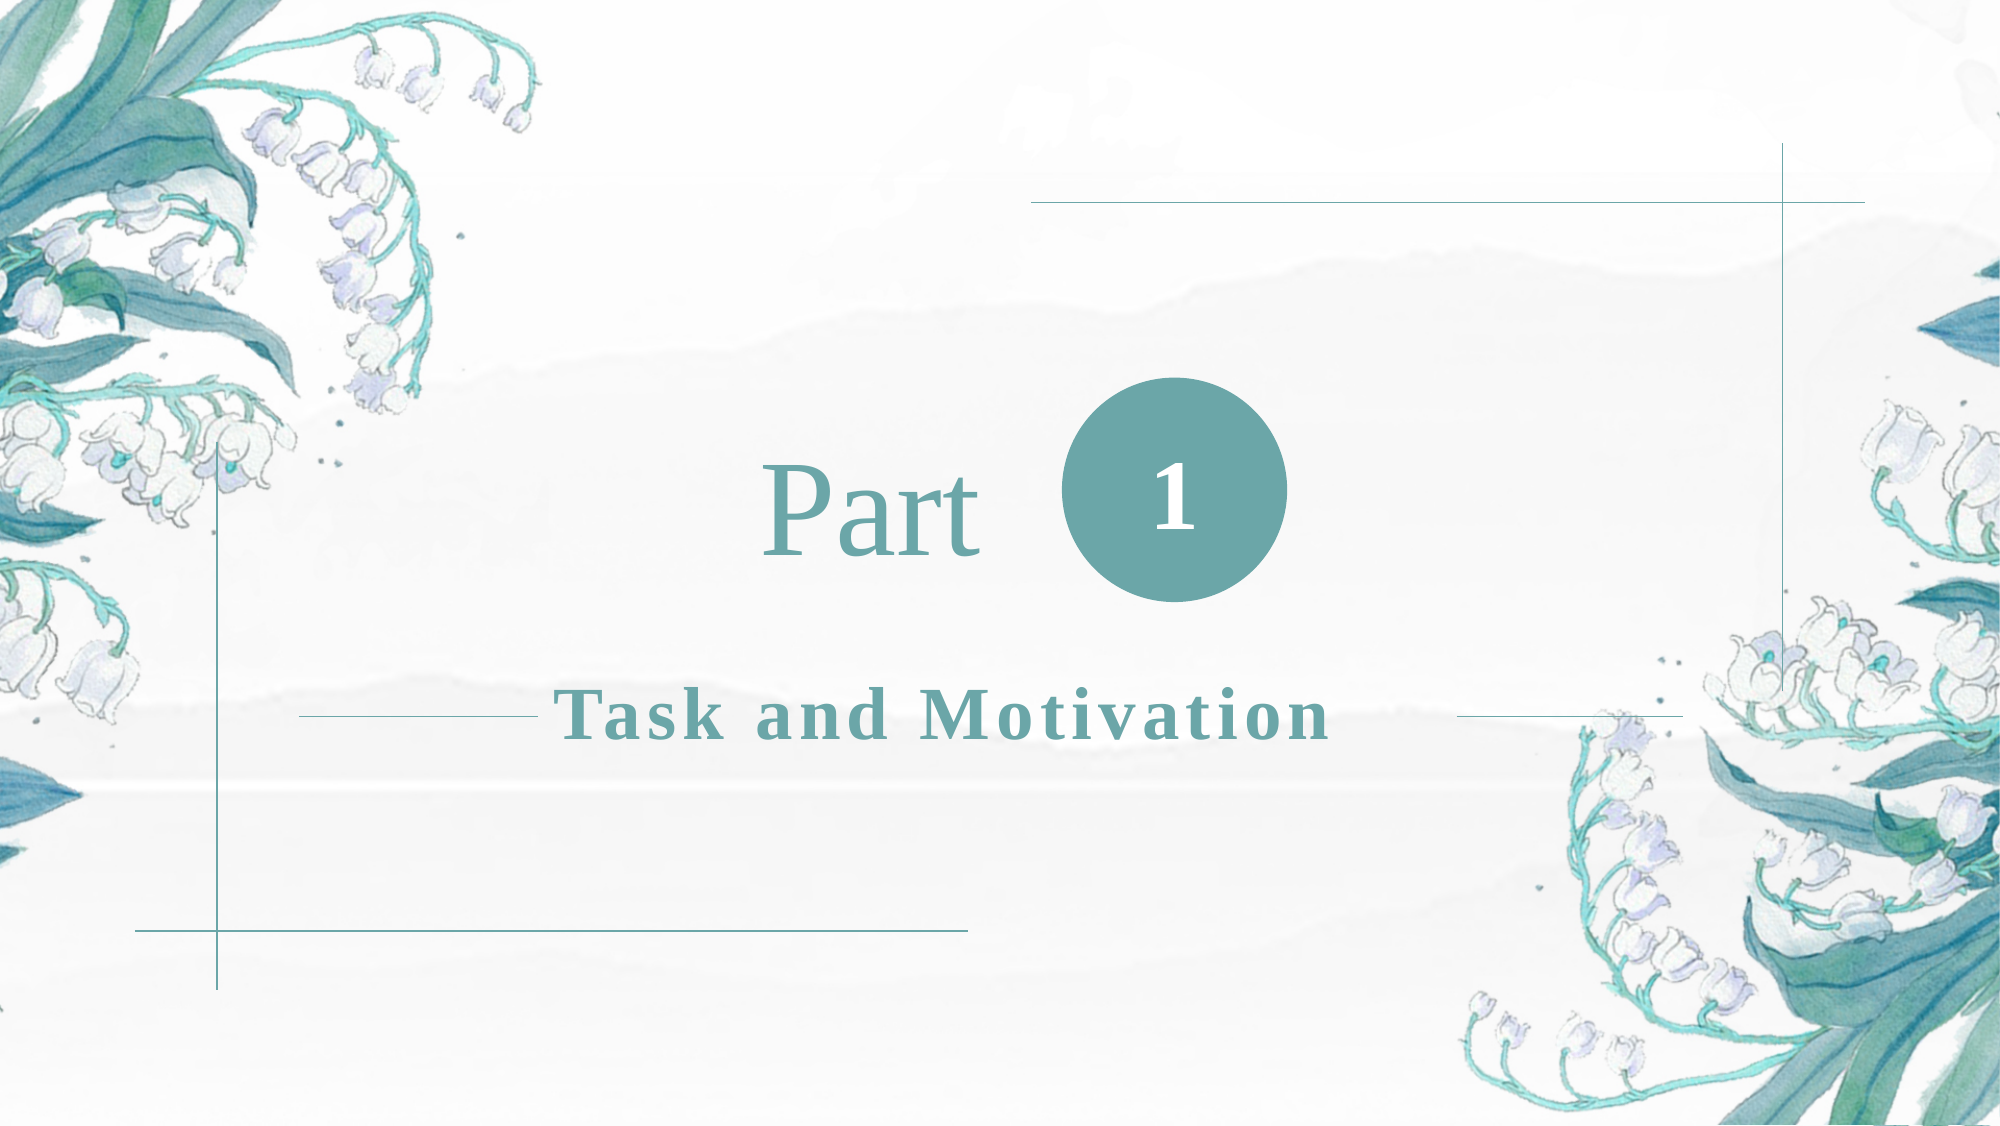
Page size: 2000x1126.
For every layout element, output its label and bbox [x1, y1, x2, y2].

picture [0, 0, 2000, 1126]
text_box [134, 442, 969, 991]
text_box [1031, 143, 1865, 692]
